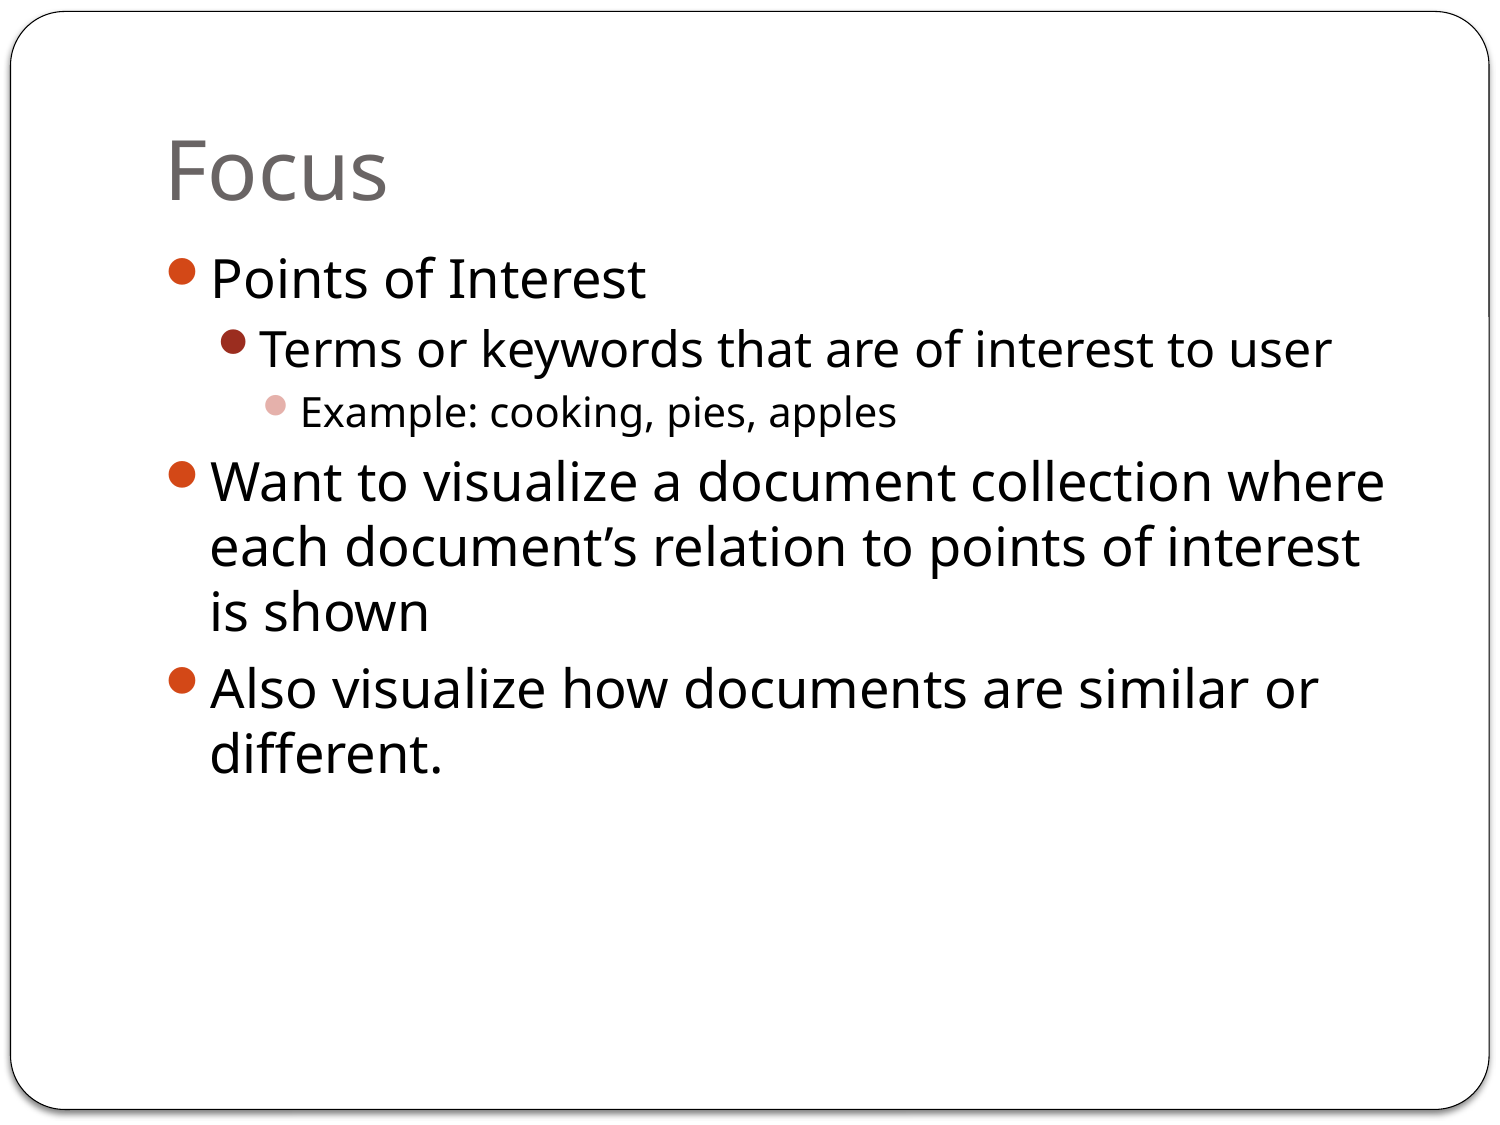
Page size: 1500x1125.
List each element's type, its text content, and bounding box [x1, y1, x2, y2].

title Focus [150, 45, 1425, 233]
list Points of Interest Terms or keywords that are of interest to user Example: cooking, pies, apples Want to visualize a document collection where each document’s relation to points of interest is shown Also visualize how documents are similar or different. [150, 237, 1425, 988]
